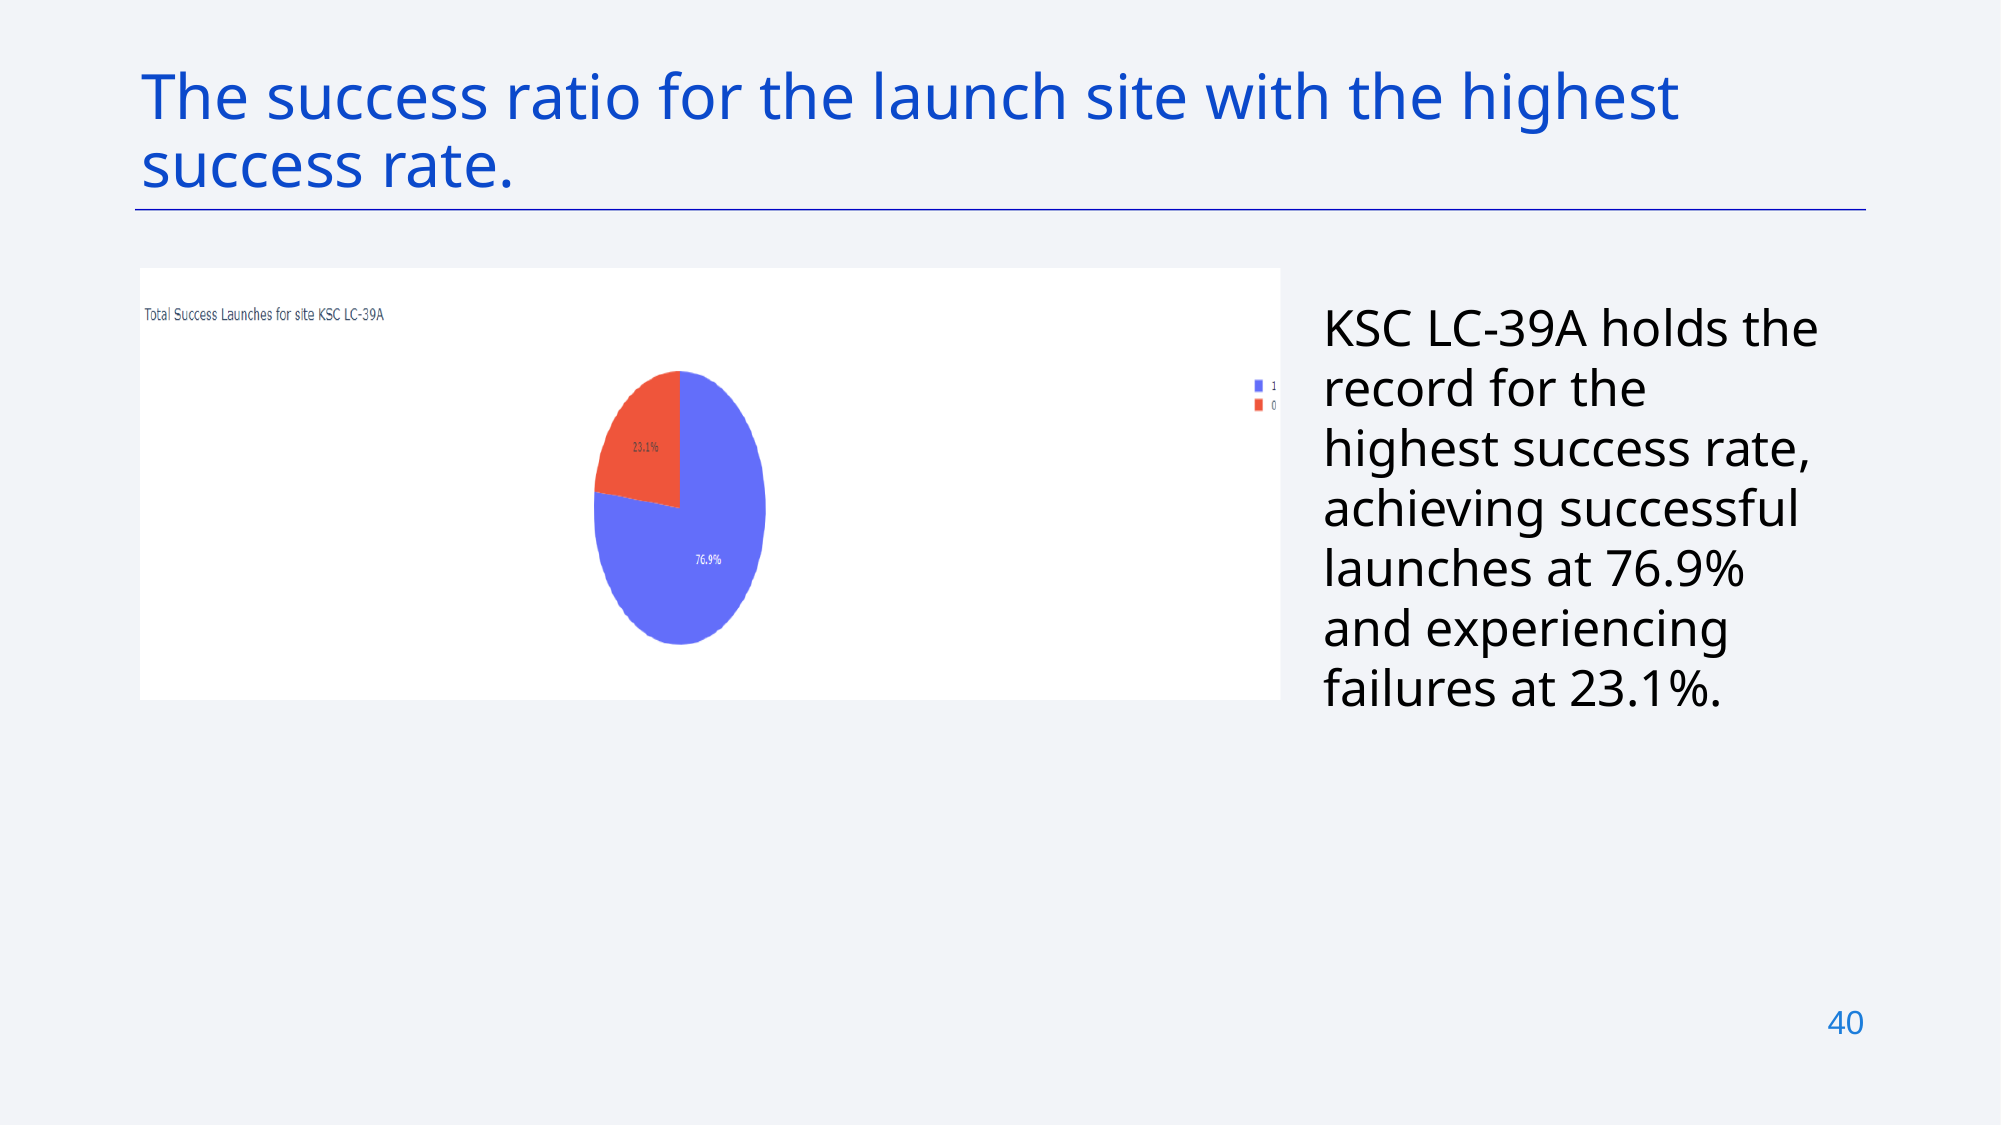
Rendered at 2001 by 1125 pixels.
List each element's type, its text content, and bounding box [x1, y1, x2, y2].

text_box The success ratio for the launch site with the highest success rate. [126, 88, 1852, 179]
slide_number ‹#› [1429, 988, 1880, 1055]
picture [0, 0, 2001, 1125]
text_box KSC LC-39A holds the record for the highest success rate, achieving successful launches at 76.9% and experiencing failures at 23.1%. [1308, 281, 1852, 700]
